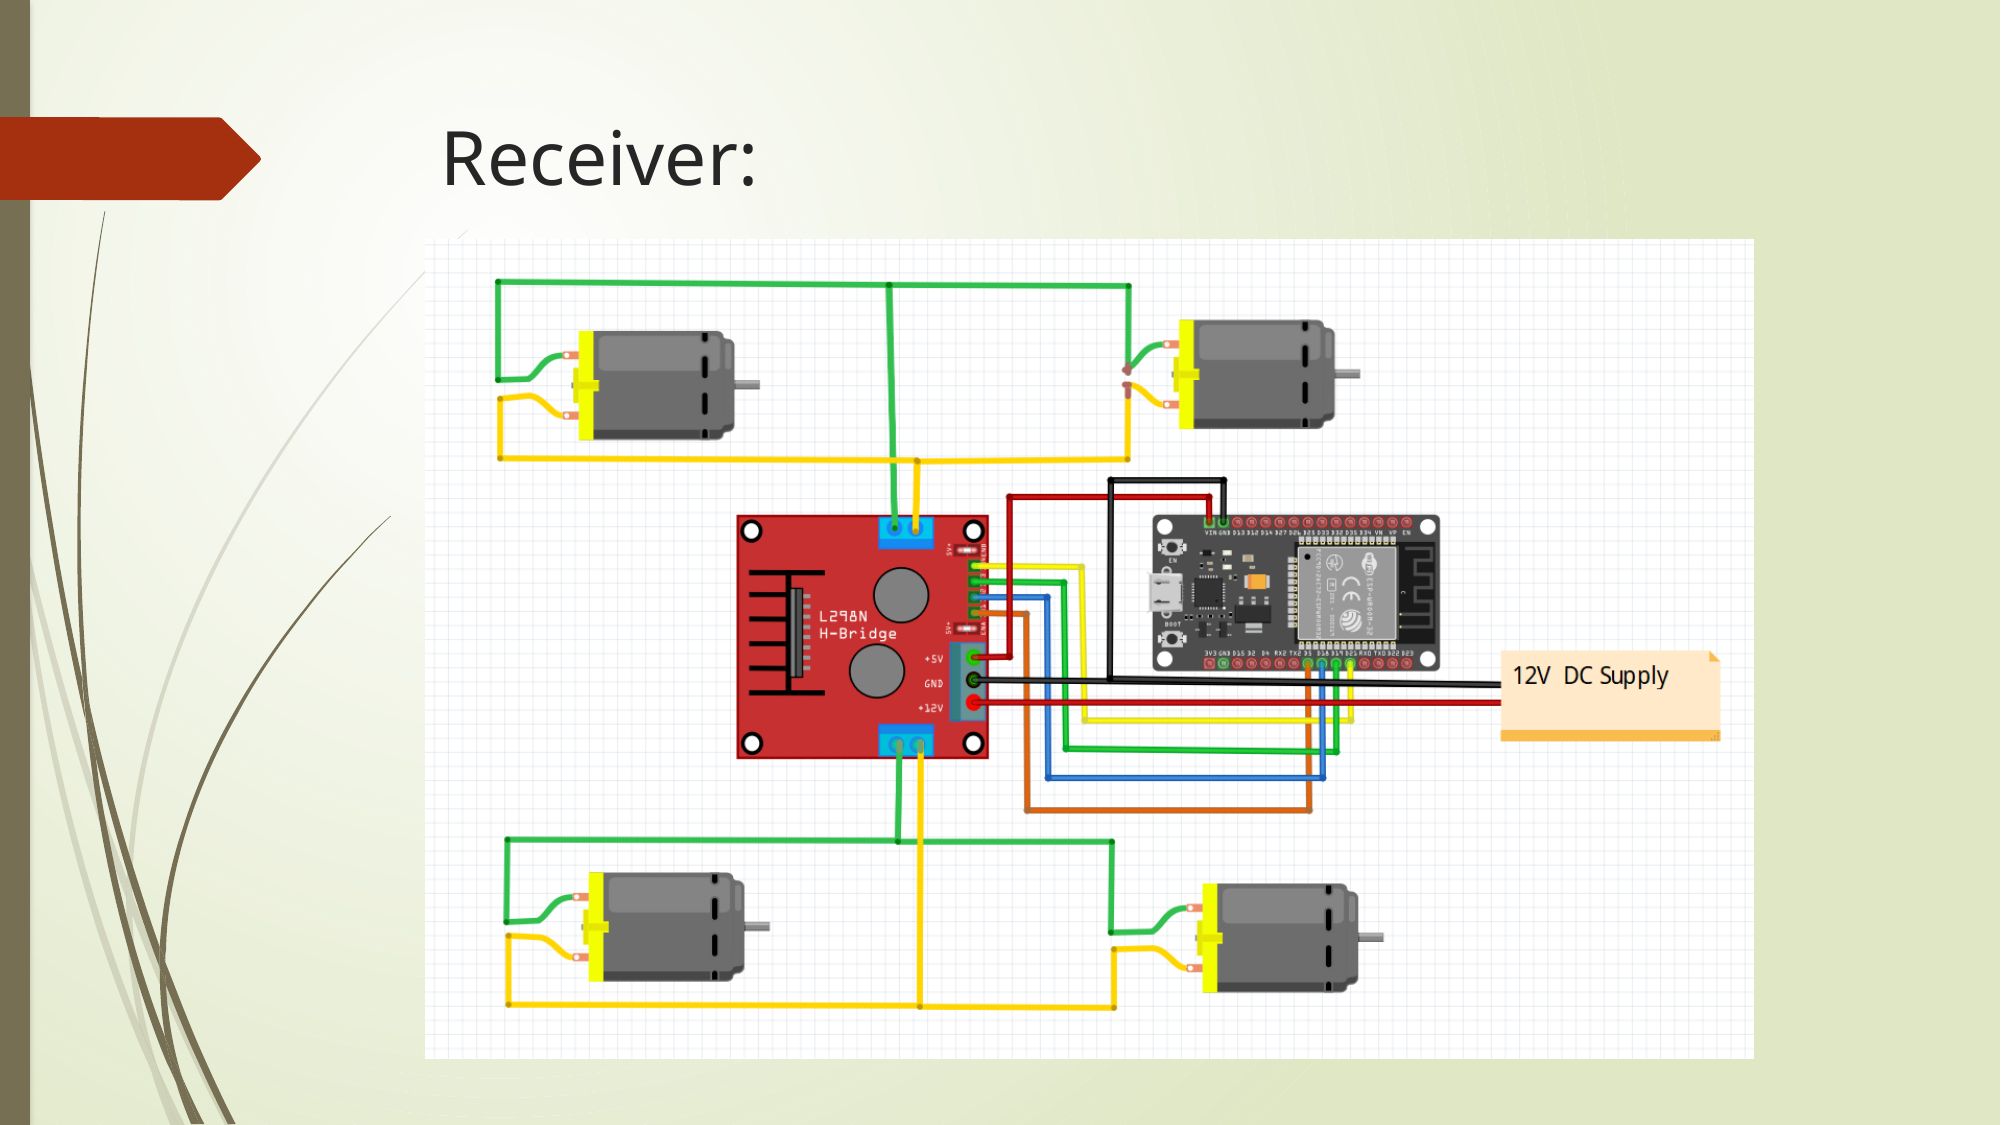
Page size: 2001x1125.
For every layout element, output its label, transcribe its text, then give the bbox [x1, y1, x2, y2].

title Receiver: [425, 102, 1888, 313]
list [425, 239, 1754, 1059]
